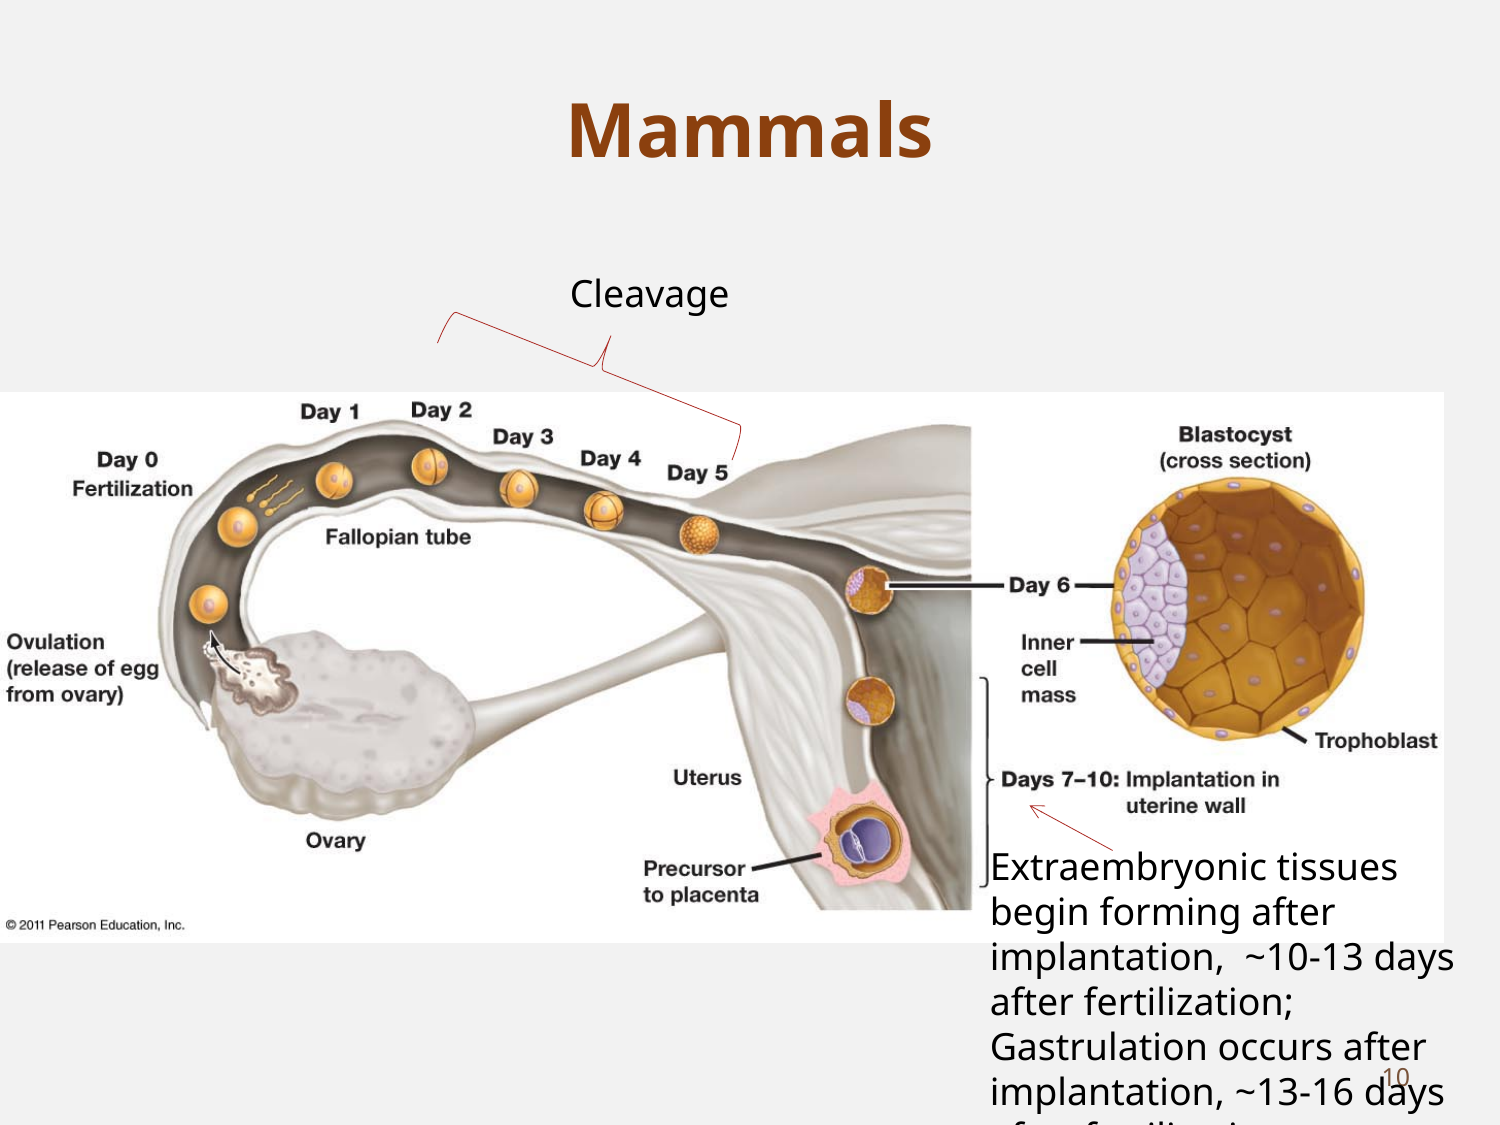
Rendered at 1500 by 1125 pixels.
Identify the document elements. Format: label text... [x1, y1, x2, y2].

text_box [437, 311, 648, 388]
text_box Cleavage [555, 262, 745, 323]
slide_number 10 [1074, 1024, 1425, 1103]
title Mammals [37, 50, 1463, 180]
text_box Extraembryonic tissues begin forming after implantation, ~10-13 days after fertilization; Gastrulation occurs after implantation, ~13-16 days after fertilization [975, 835, 1472, 1125]
picture [0, 392, 1444, 943]
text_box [1029, 805, 1113, 851]
